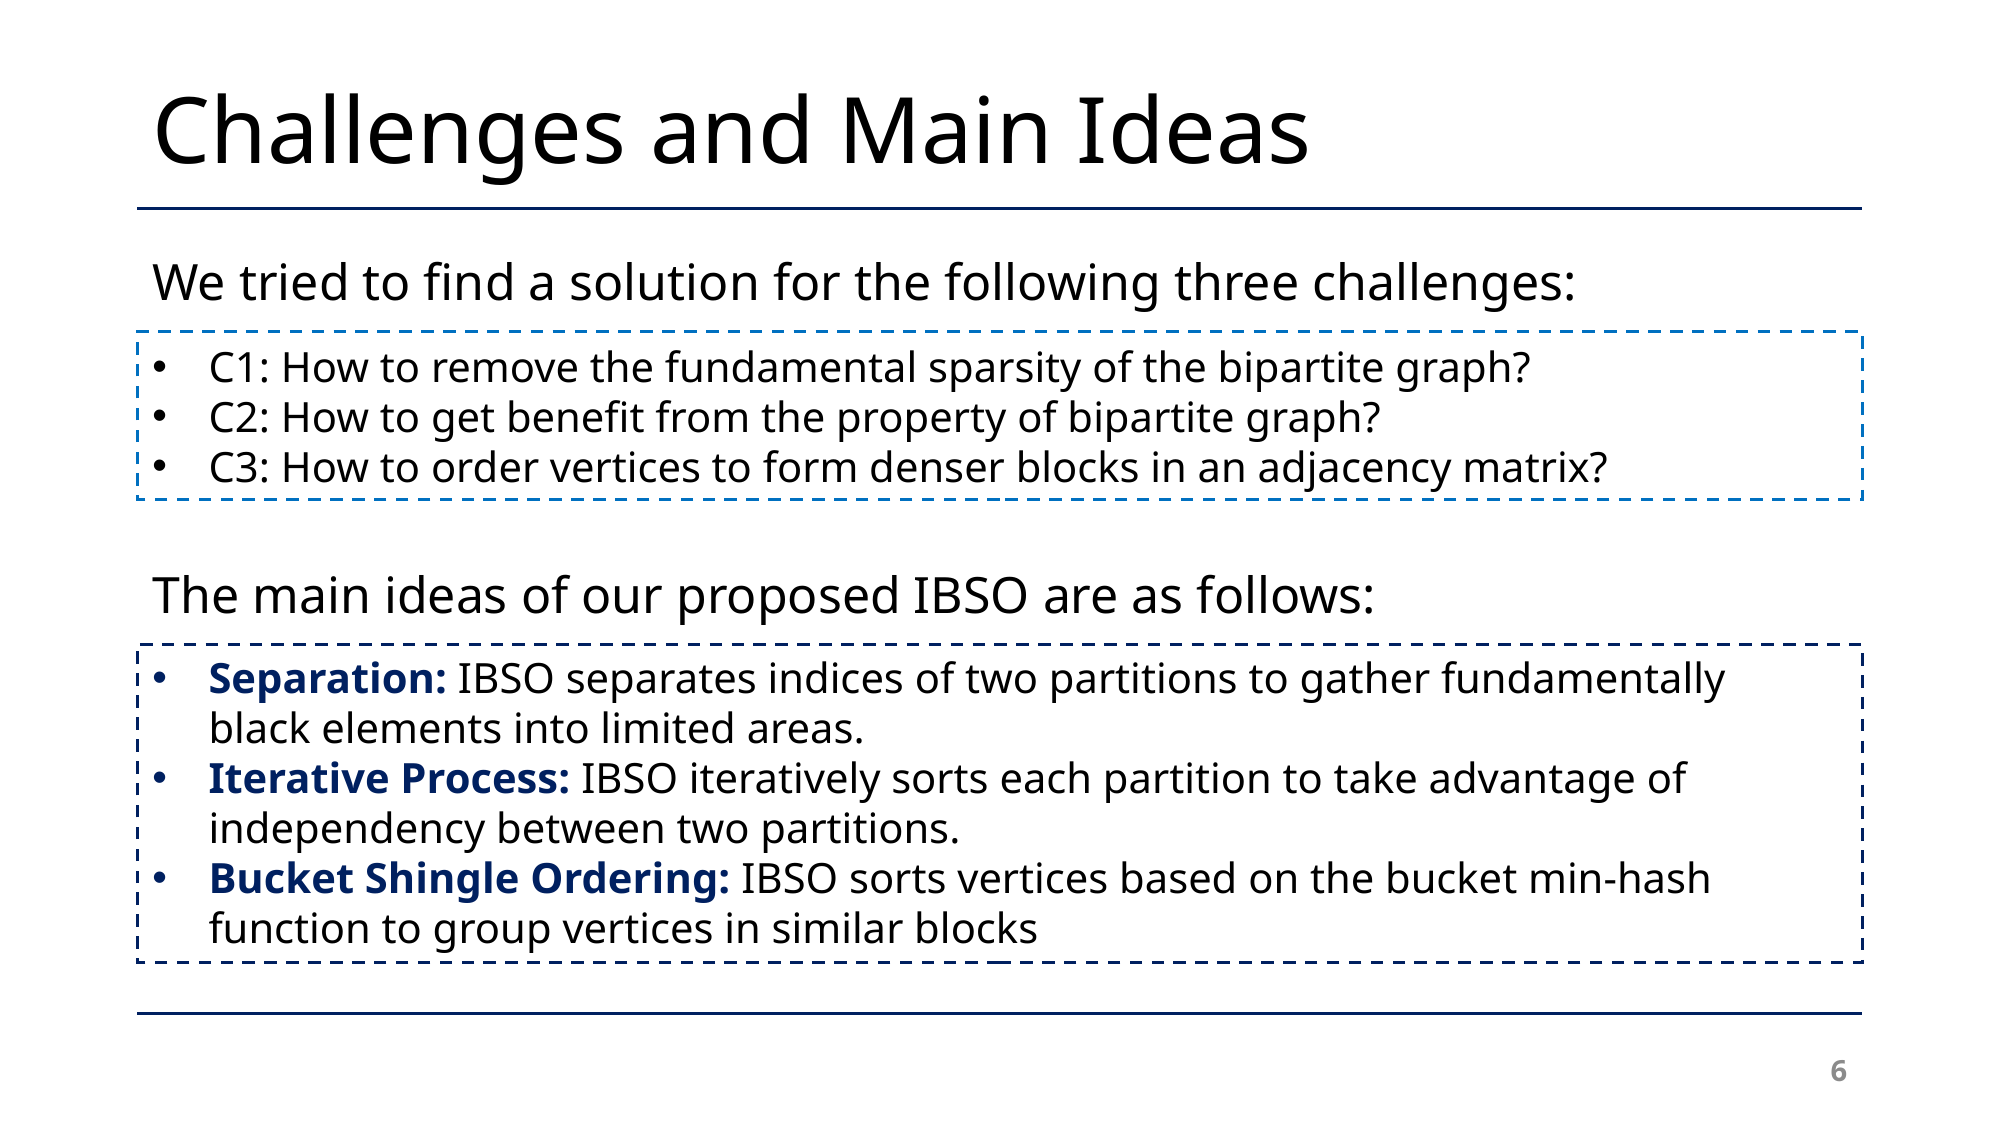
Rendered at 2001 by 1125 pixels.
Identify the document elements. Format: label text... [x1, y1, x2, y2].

slide_number 6 [1412, 1042, 1863, 1103]
text_box Separation: IBSO separates indices of two partitions to gather fundamentally black elements into limited areas. Iterative Process: IBSO iteratively sorts each partition to take advantage of independency between two partitions. Bucket Shingle Ordering: IBSO sorts vertices based on the bucket min-hash function to group vertices in similar blocks [137, 644, 1842, 960]
list We tried to find a solution for the following three challenges: [137, 249, 1863, 331]
title Challenges and Main Ideas [137, 59, 1863, 209]
text_box [136, 331, 1863, 501]
text_box [137, 644, 1863, 964]
text_box The main ideas of our proposed IBSO are as follows: [137, 562, 1863, 644]
